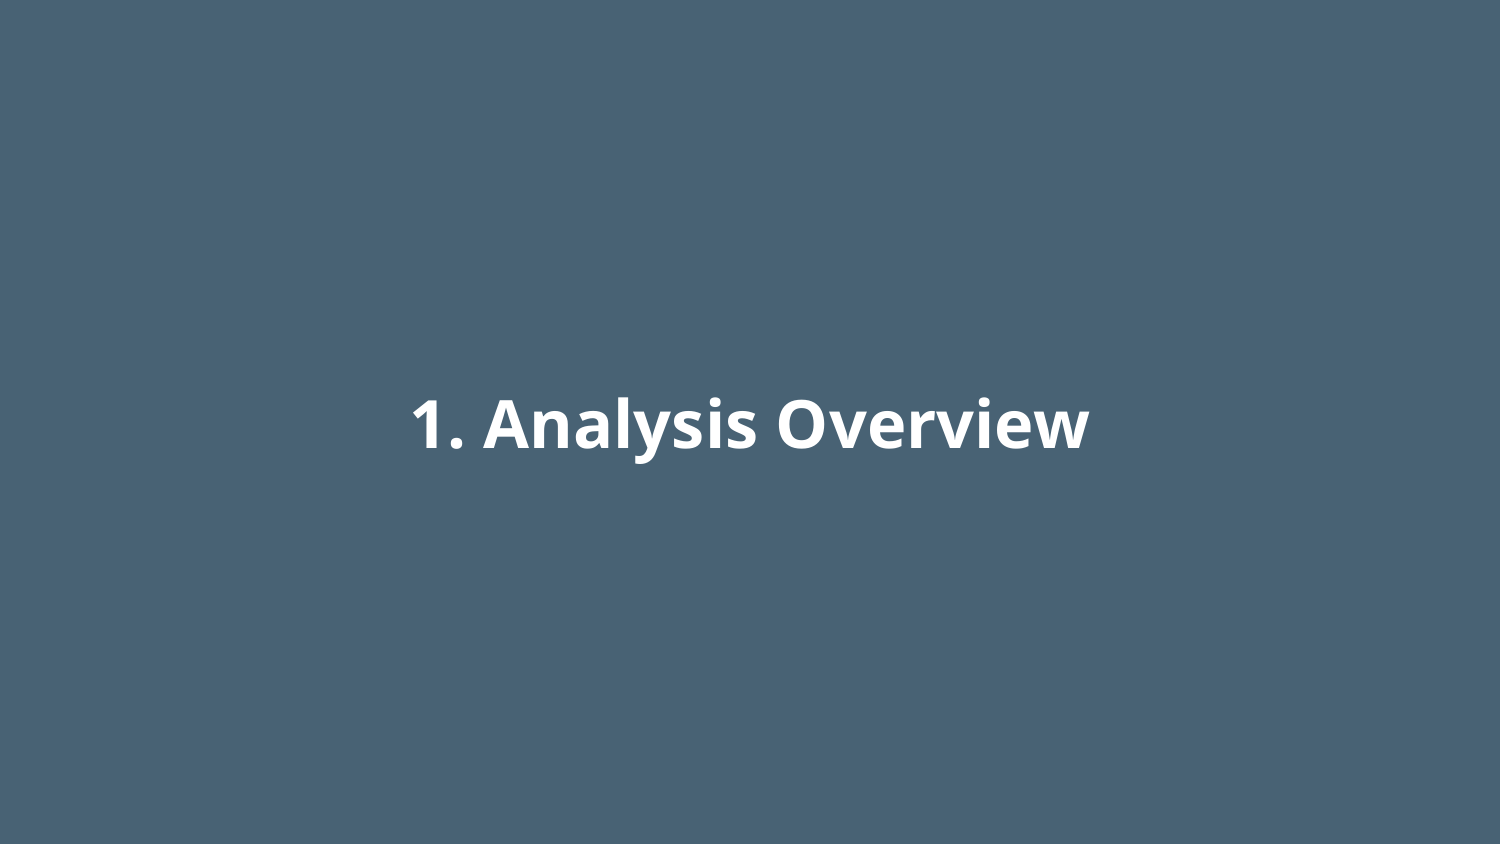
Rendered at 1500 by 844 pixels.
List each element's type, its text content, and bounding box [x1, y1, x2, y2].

text_box 1. Analysis Overview [123, 253, 1377, 591]
